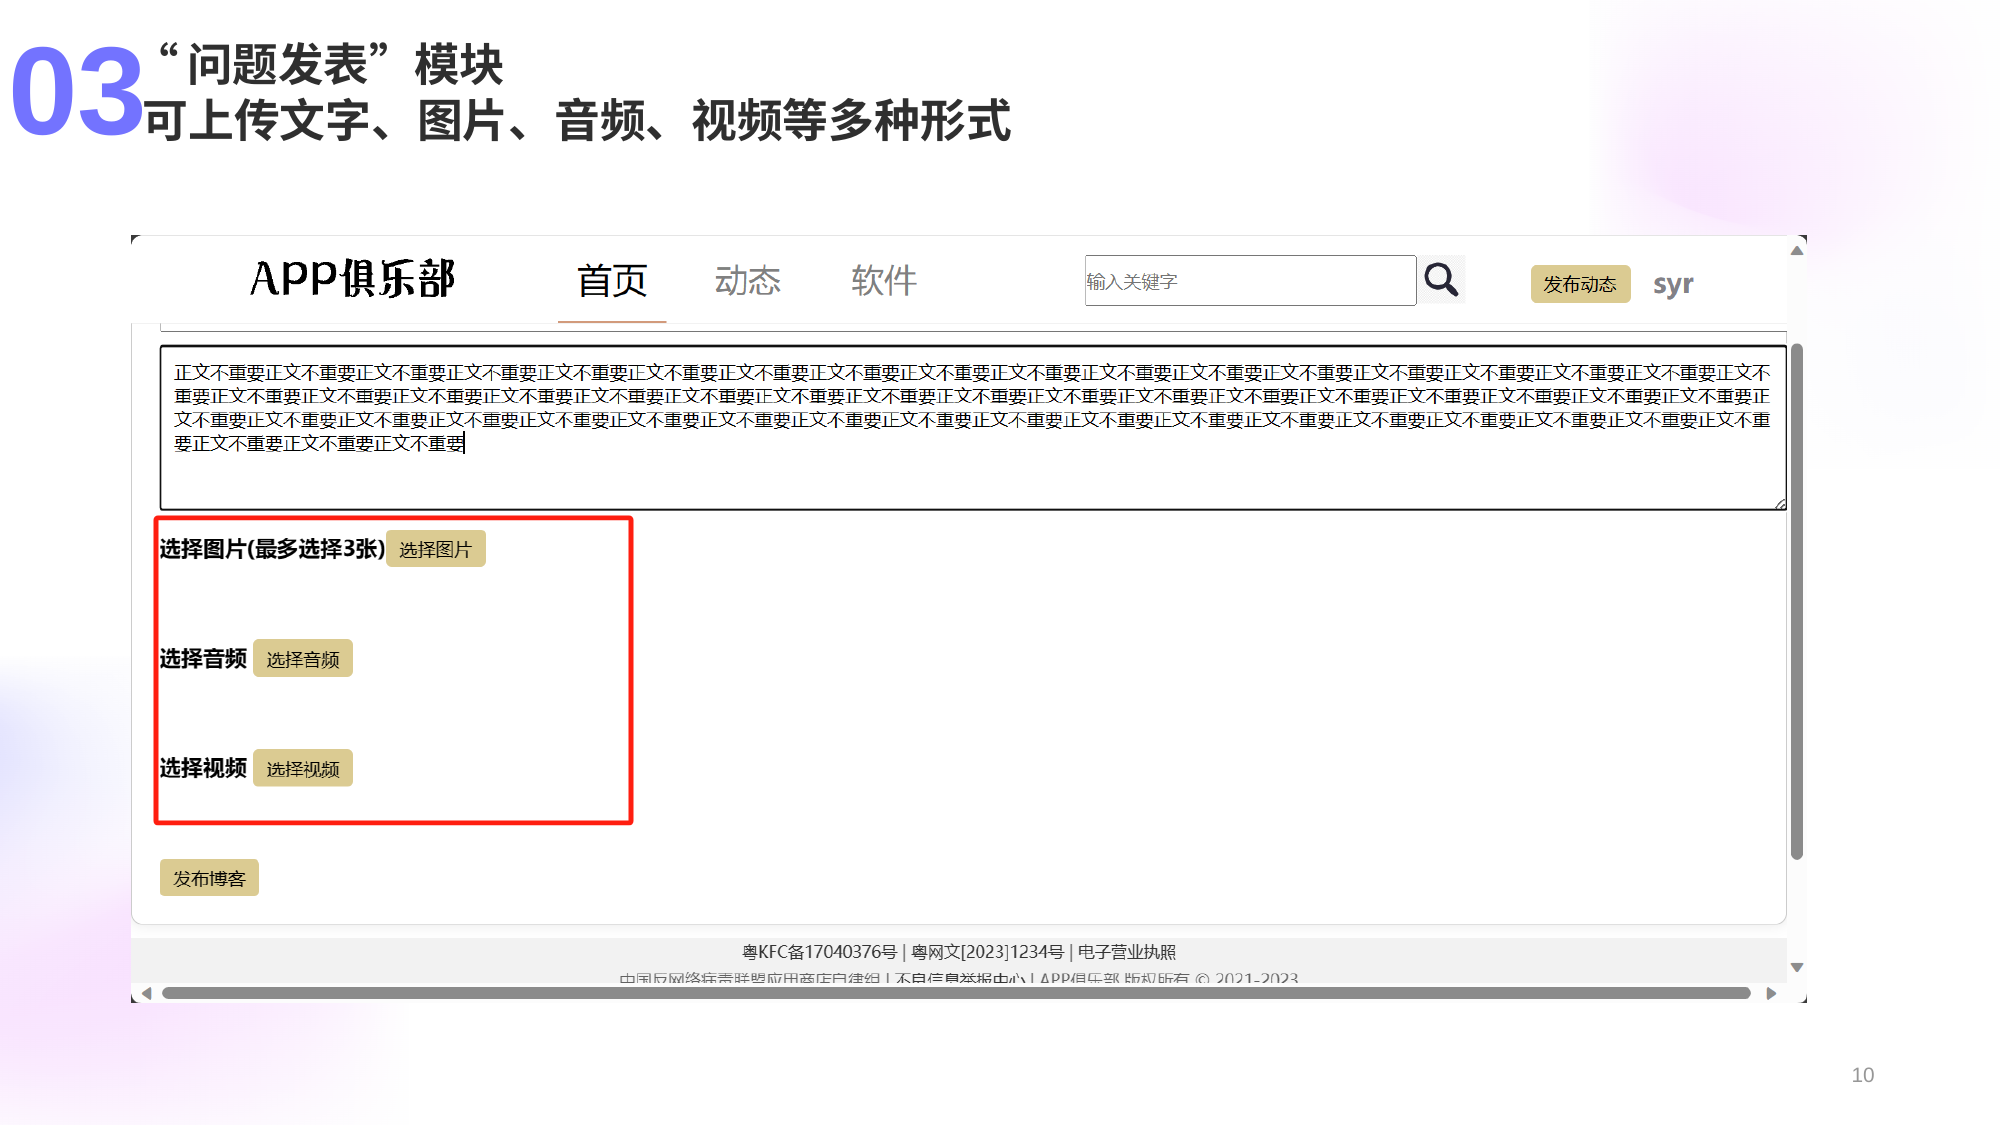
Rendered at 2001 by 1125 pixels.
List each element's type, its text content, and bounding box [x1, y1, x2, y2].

title “问题发表”模块 [118, 33, 1900, 203]
text_box 可上传文字、图片、音频、视频等多种形式 [163, 84, 1890, 155]
picture [131, 235, 1807, 1003]
slide_number 10 [1452, 1056, 1890, 1092]
text_box 03 [0, 1, 163, 167]
